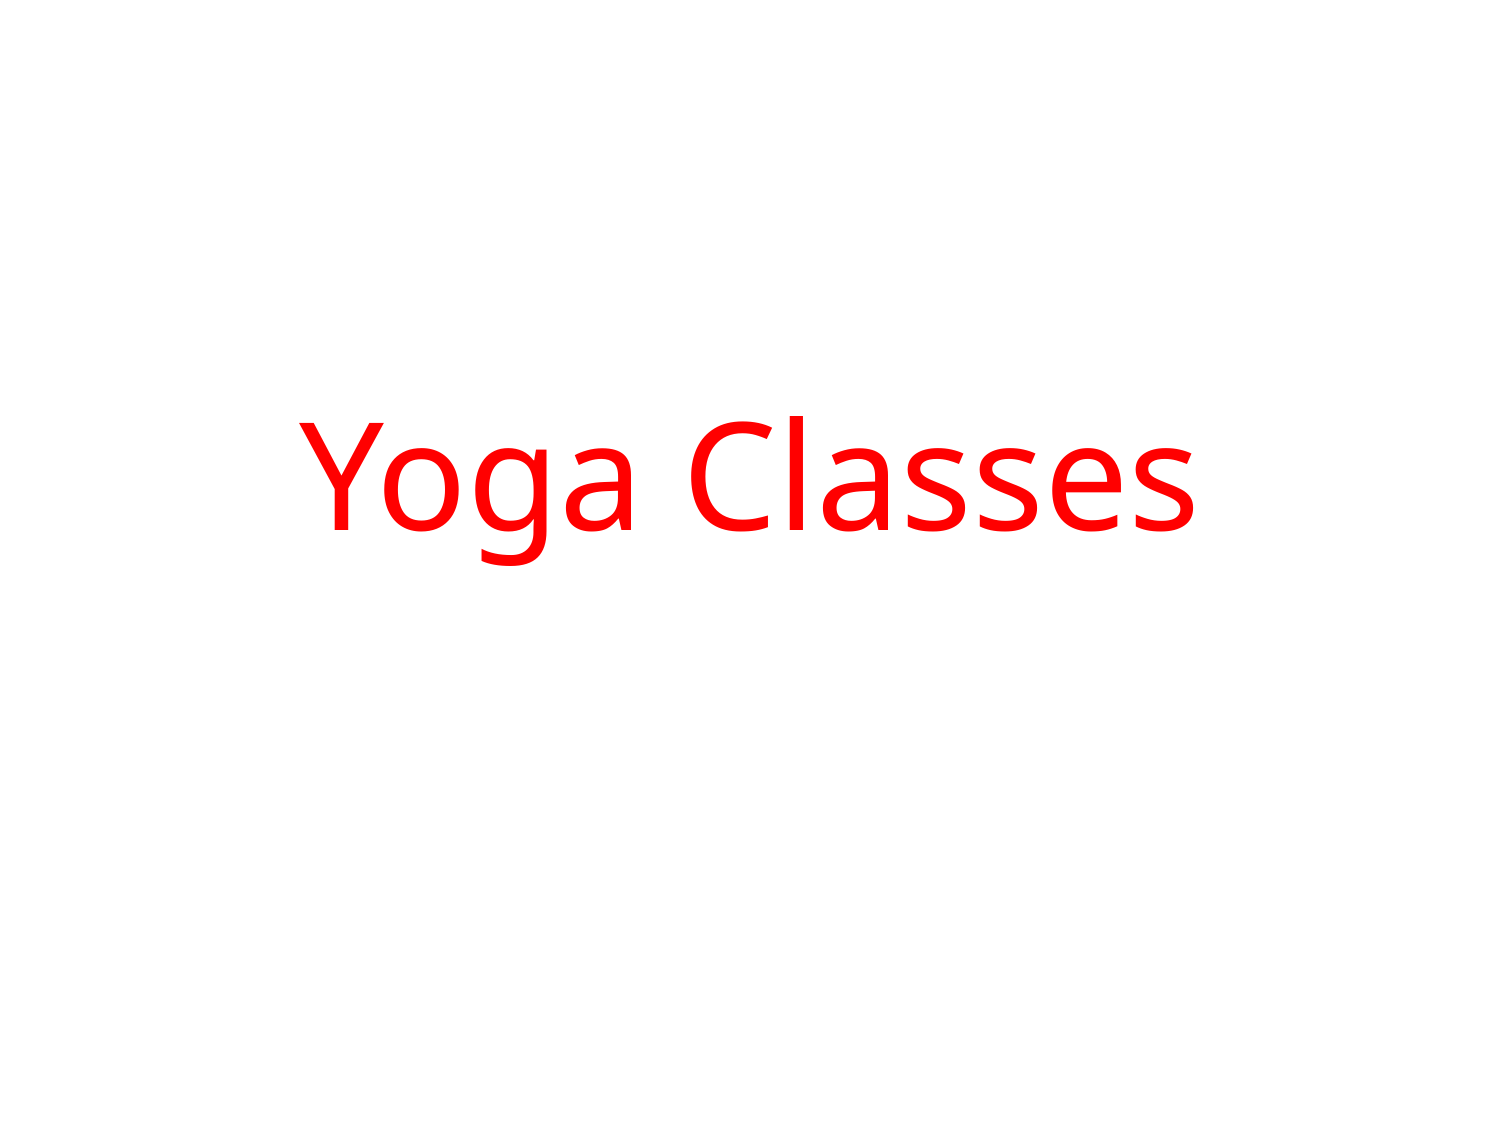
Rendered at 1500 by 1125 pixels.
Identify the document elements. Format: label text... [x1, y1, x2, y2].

title Yoga Classes [112, 349, 1388, 591]
